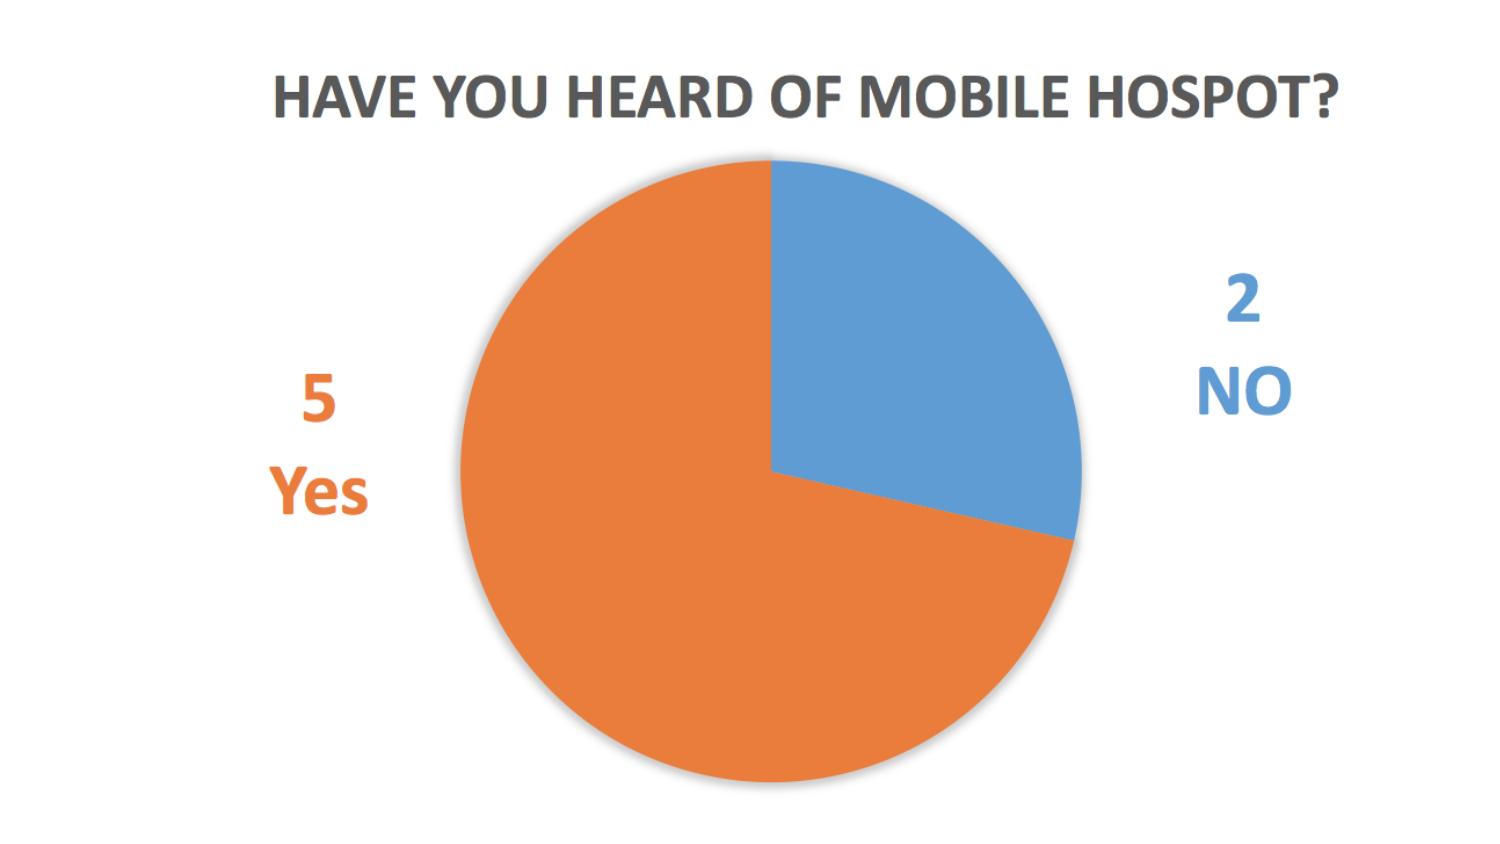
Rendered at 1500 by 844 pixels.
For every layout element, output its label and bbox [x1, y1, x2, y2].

picture [130, 5, 1439, 839]
